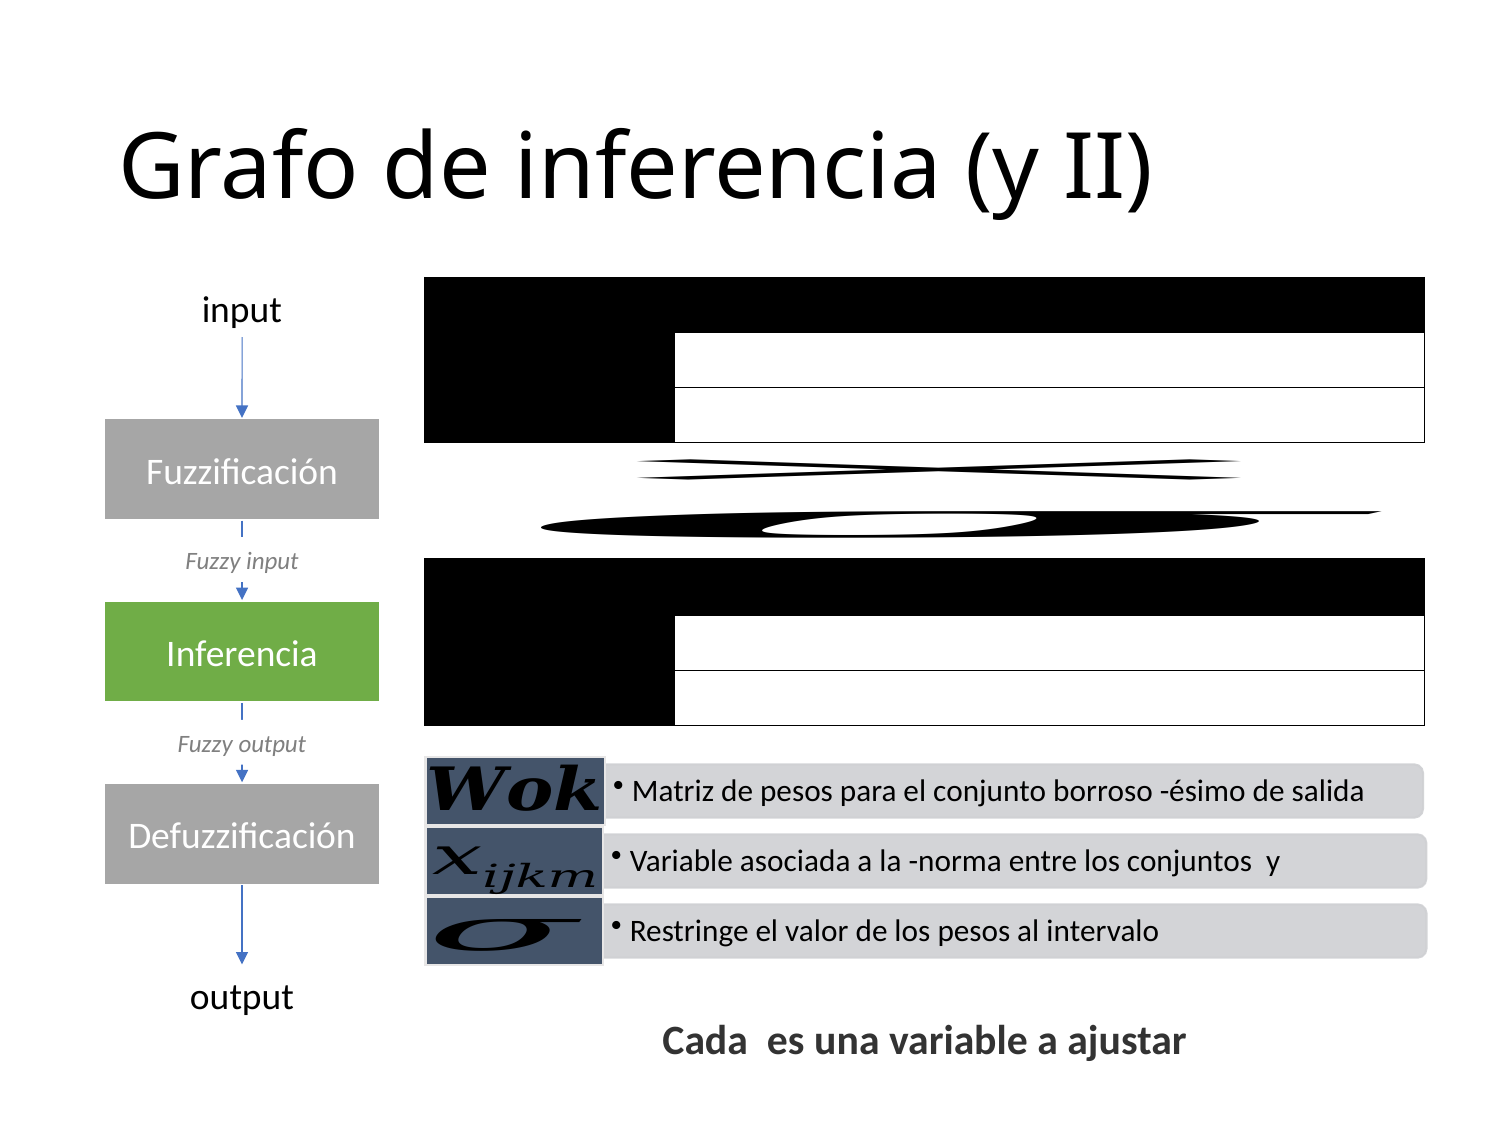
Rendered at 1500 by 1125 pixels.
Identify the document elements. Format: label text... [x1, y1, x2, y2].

text_box output [175, 964, 309, 1025]
text_box Fuzzy output [162, 719, 241, 765]
text_box Fuzzificación [101, 416, 382, 522]
title Grafo de inferencia (y II) [103, 59, 1397, 278]
text_box Fuzzy input [243, 537, 314, 582]
text_box input [187, 277, 298, 337]
text_box Fuzzy output [243, 719, 322, 765]
text_box Fuzzy input [170, 537, 241, 582]
text_box Defuzzificación [101, 781, 382, 887]
text_box Inferencia [101, 598, 382, 704]
